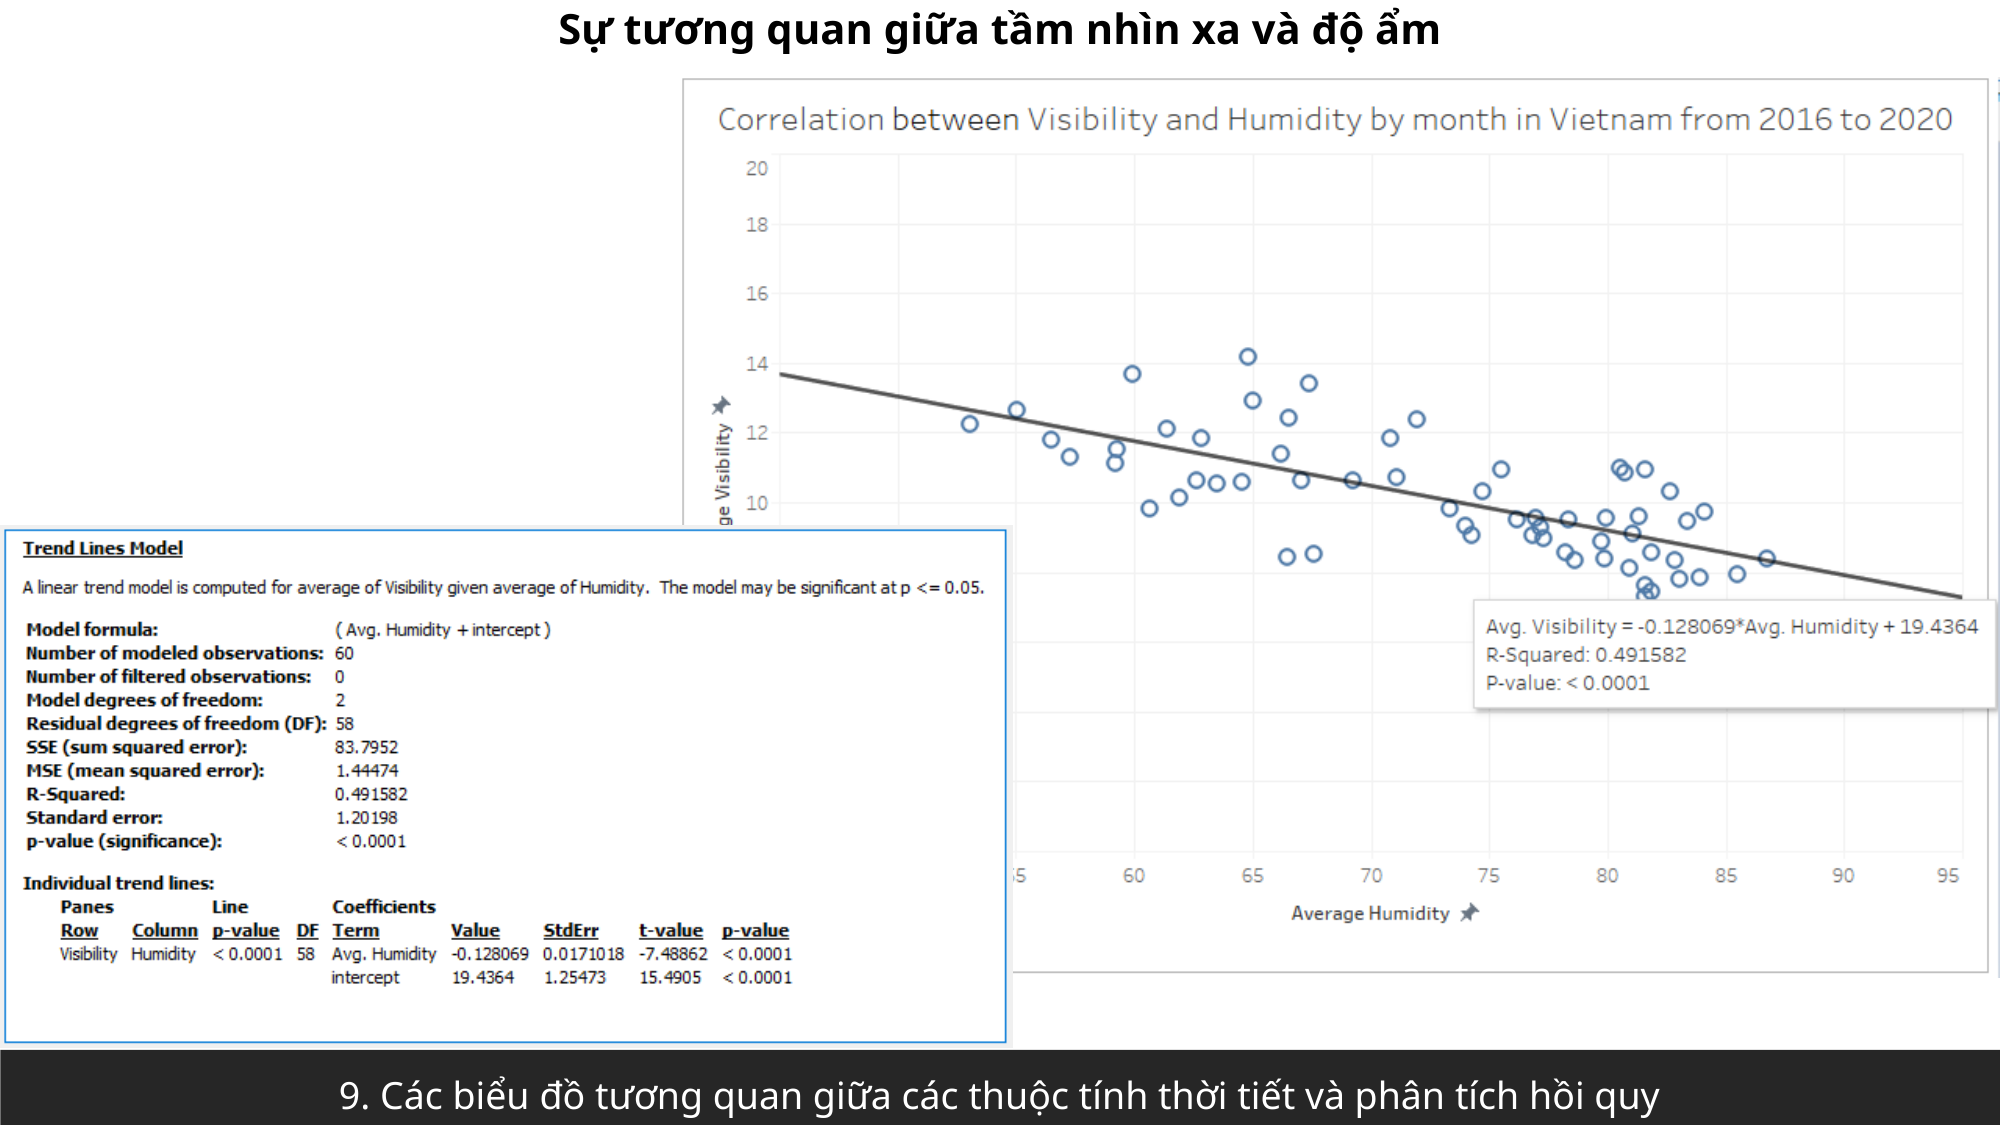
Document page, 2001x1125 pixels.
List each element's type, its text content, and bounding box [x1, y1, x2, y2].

picture [0, 76, 2000, 1049]
text_box 9. Các biểu đồ tương quan giữa các thuộc tính thời tiết và phân tích hồi quy [324, 1064, 1676, 1125]
text_box Sự tương quan giữa tầm nhìn xa và độ ẩm [0, 0, 2000, 61]
